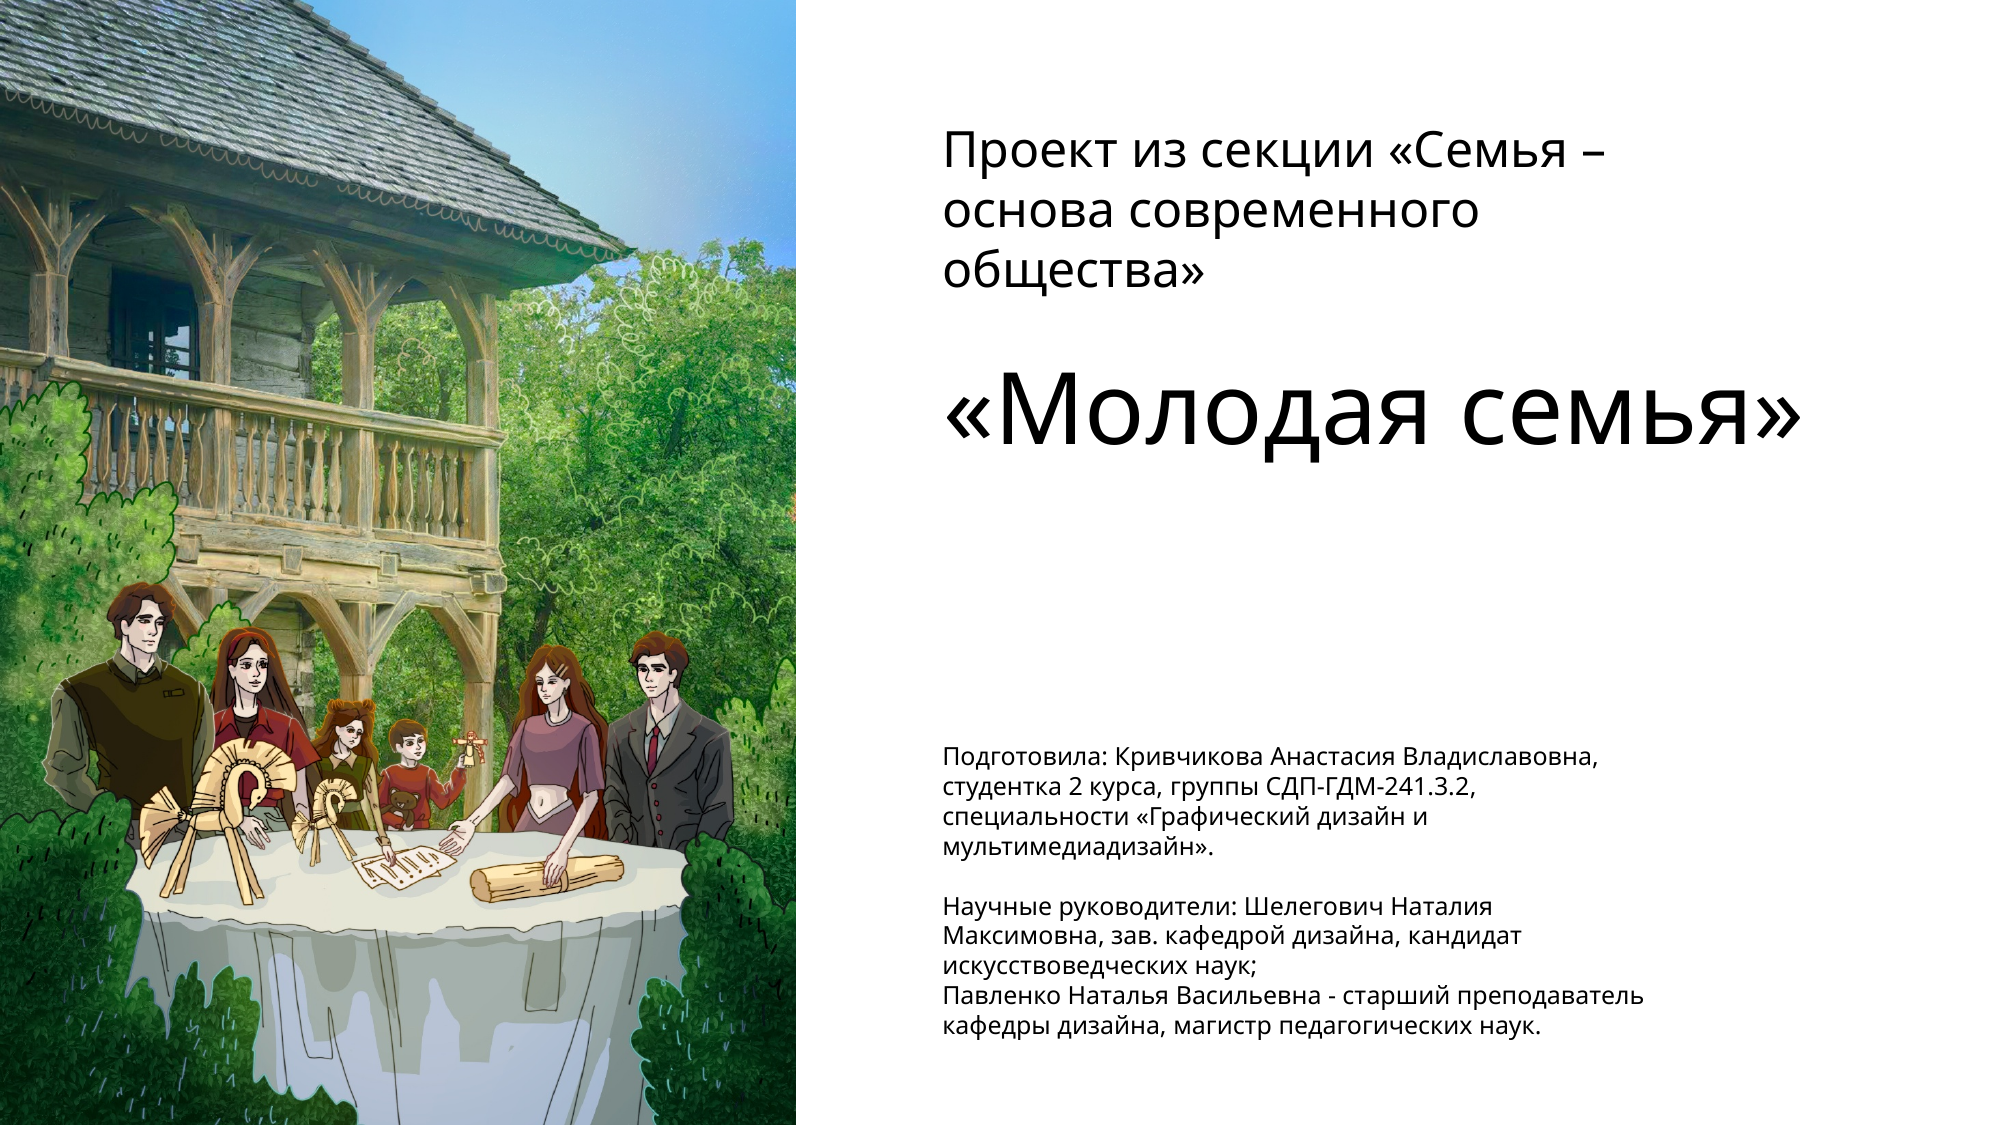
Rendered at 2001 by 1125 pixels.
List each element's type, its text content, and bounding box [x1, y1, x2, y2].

text_box Подготовила: Кривчикова Анастасия Владиславовна, студентка 2 курса, группы СДП-ГДМ-241.3.2, специальности «Графический дизайн и мультимедиадизайн». Научные руководители: Шелегович Наталия Максимовна, зав. кафедрой дизайна, кандидат искусствоведческих наук; Павленко Наталья Васильевна - старший преподаватель кафедры дизайна, магистр педагогических наук. [927, 732, 1678, 1047]
text_box «Молодая семья» [928, 336, 1821, 472]
picture [0, 0, 796, 1125]
text_box Проект из секции «Семья – основа современного общества» [927, 109, 1764, 305]
